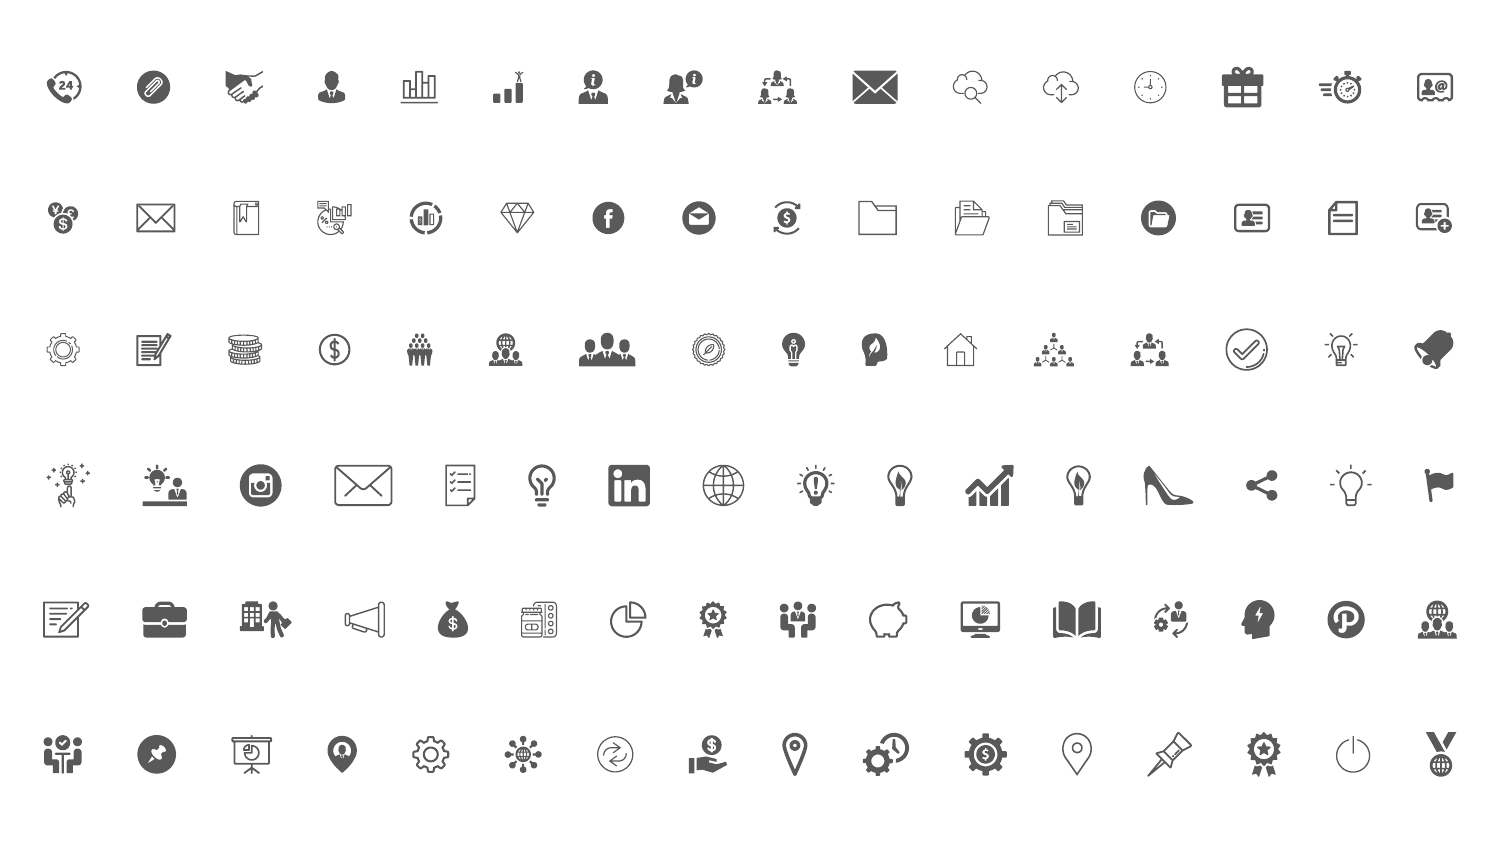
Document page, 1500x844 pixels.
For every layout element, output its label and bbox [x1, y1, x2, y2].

text_box [1147, 732, 1192, 777]
text_box [797, 464, 835, 507]
text_box [1143, 465, 1194, 506]
text_box [59, 80, 74, 90]
text_box [400, 70, 438, 104]
text_box [782, 732, 808, 776]
text_box [46, 463, 90, 508]
text_box [1033, 332, 1074, 367]
text_box [489, 333, 523, 366]
text_box [334, 464, 393, 507]
text_box [136, 333, 172, 367]
text_box [1053, 601, 1101, 638]
text_box [493, 71, 524, 103]
text_box [952, 70, 988, 104]
text_box [412, 735, 450, 773]
text_box [1425, 732, 1457, 777]
text_box [407, 333, 433, 366]
text_box [1241, 600, 1275, 640]
text_box [504, 735, 542, 773]
text_box [782, 332, 806, 367]
text_box [592, 201, 625, 235]
text_box [773, 201, 801, 235]
text_box [46, 70, 82, 104]
text_box [779, 601, 816, 638]
text_box [887, 464, 913, 507]
text_box [136, 203, 176, 233]
text_box [1414, 330, 1454, 369]
text_box [1417, 600, 1457, 639]
text_box [1328, 200, 1358, 236]
text_box [231, 735, 272, 774]
text_box [954, 200, 990, 236]
text_box [578, 70, 608, 104]
text_box [521, 601, 558, 638]
text_box [1234, 203, 1271, 233]
text_box [528, 464, 556, 507]
text_box [142, 601, 187, 638]
text_box [43, 601, 90, 638]
text_box [965, 464, 1014, 506]
text_box [1134, 71, 1167, 104]
text_box [688, 735, 728, 774]
text_box [43, 735, 83, 774]
text_box [137, 735, 177, 774]
text_box [944, 333, 978, 367]
text_box [852, 70, 898, 104]
text_box [960, 601, 1001, 638]
text_box [1416, 72, 1454, 102]
text_box [1225, 328, 1268, 371]
text_box [1047, 200, 1083, 236]
text_box [869, 601, 908, 638]
text_box [861, 333, 888, 366]
text_box [225, 70, 263, 104]
text_box [317, 200, 352, 236]
text_box [1130, 333, 1169, 366]
text_box [137, 70, 171, 104]
text_box [228, 334, 263, 365]
text_box [1221, 66, 1264, 108]
text_box [1042, 71, 1079, 103]
text_box [1327, 600, 1365, 639]
text_box [409, 201, 443, 235]
text_box [327, 735, 357, 773]
text_box [579, 332, 636, 367]
text_box [239, 464, 282, 507]
text_box [1141, 200, 1176, 236]
text_box [1247, 732, 1281, 777]
text_box [344, 601, 385, 638]
text_box [437, 601, 468, 638]
text_box [758, 70, 798, 104]
text_box [46, 333, 80, 367]
text_box [597, 736, 634, 773]
text_box [608, 464, 650, 507]
text_box [663, 70, 703, 104]
text_box [1066, 465, 1091, 506]
text_box [702, 464, 745, 507]
text_box [1153, 601, 1189, 638]
text_box [862, 732, 910, 776]
text_box [964, 733, 1007, 776]
text_box [142, 464, 187, 507]
text_box [239, 601, 292, 638]
text_box [1324, 333, 1358, 367]
text_box [682, 201, 716, 235]
text_box [1335, 735, 1371, 773]
text_box [1330, 464, 1372, 507]
text_box [445, 464, 476, 507]
text_box [1246, 470, 1278, 501]
text_box [500, 202, 535, 234]
text_box [48, 202, 79, 234]
text_box [318, 333, 351, 366]
text_box [858, 200, 897, 236]
text_box [1318, 70, 1362, 104]
text_box [699, 601, 727, 638]
text_box [1424, 468, 1454, 503]
text_box [318, 71, 346, 104]
text_box [233, 200, 260, 236]
text_box [1415, 203, 1452, 233]
text_box [1062, 732, 1092, 776]
text_box [692, 332, 726, 367]
text_box [610, 601, 647, 638]
